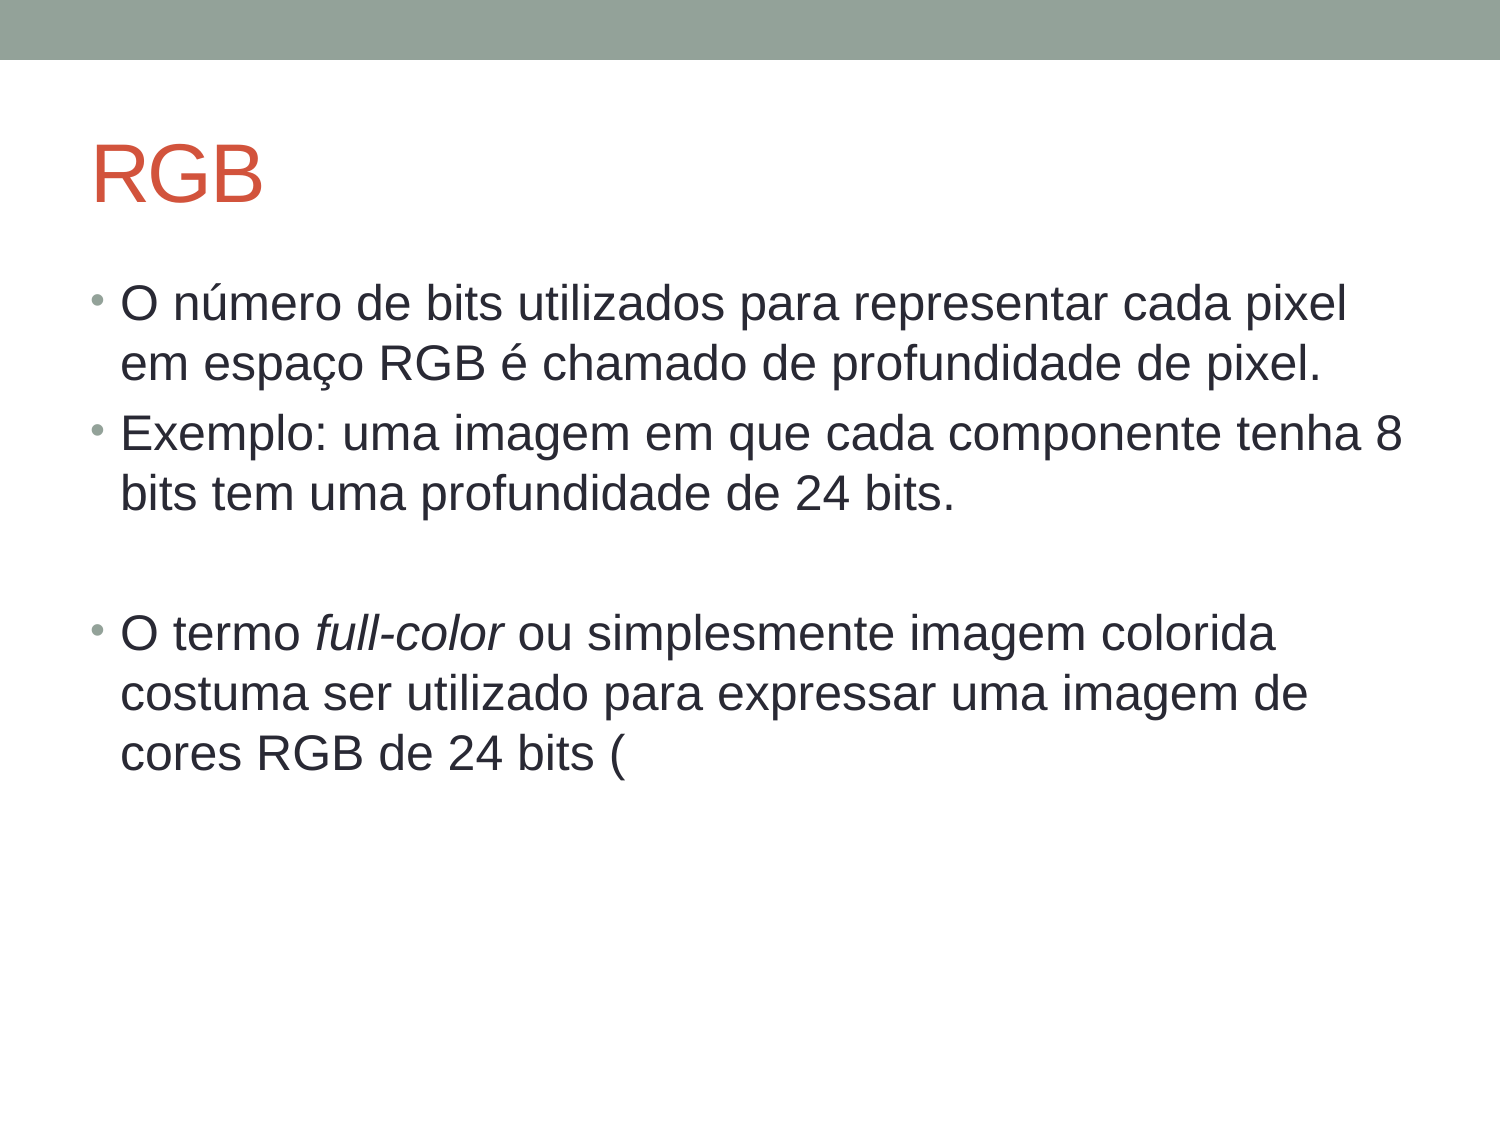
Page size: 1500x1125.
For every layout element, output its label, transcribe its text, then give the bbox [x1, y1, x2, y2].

title RGB [75, 87, 1425, 250]
